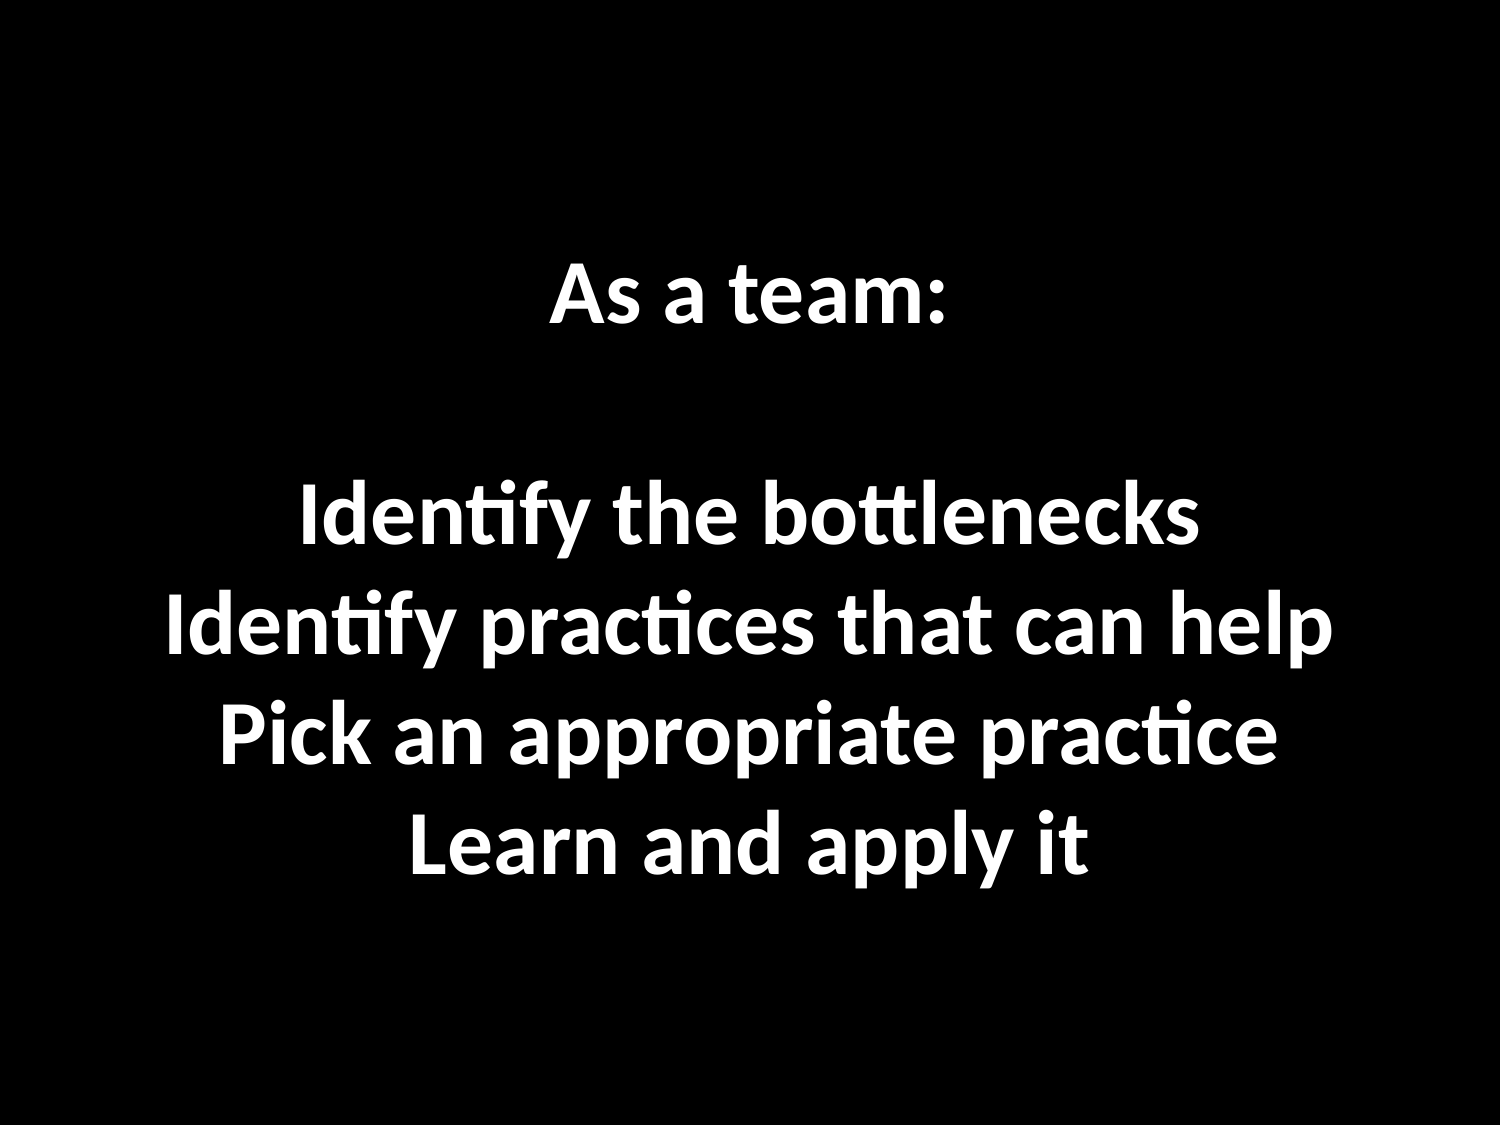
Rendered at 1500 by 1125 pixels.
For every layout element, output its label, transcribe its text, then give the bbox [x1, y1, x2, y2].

title As a team: Identify the bottlenecks Identify practices that can help Pick an appropriate practice Learn and apply it [0, 0, 1500, 1125]
